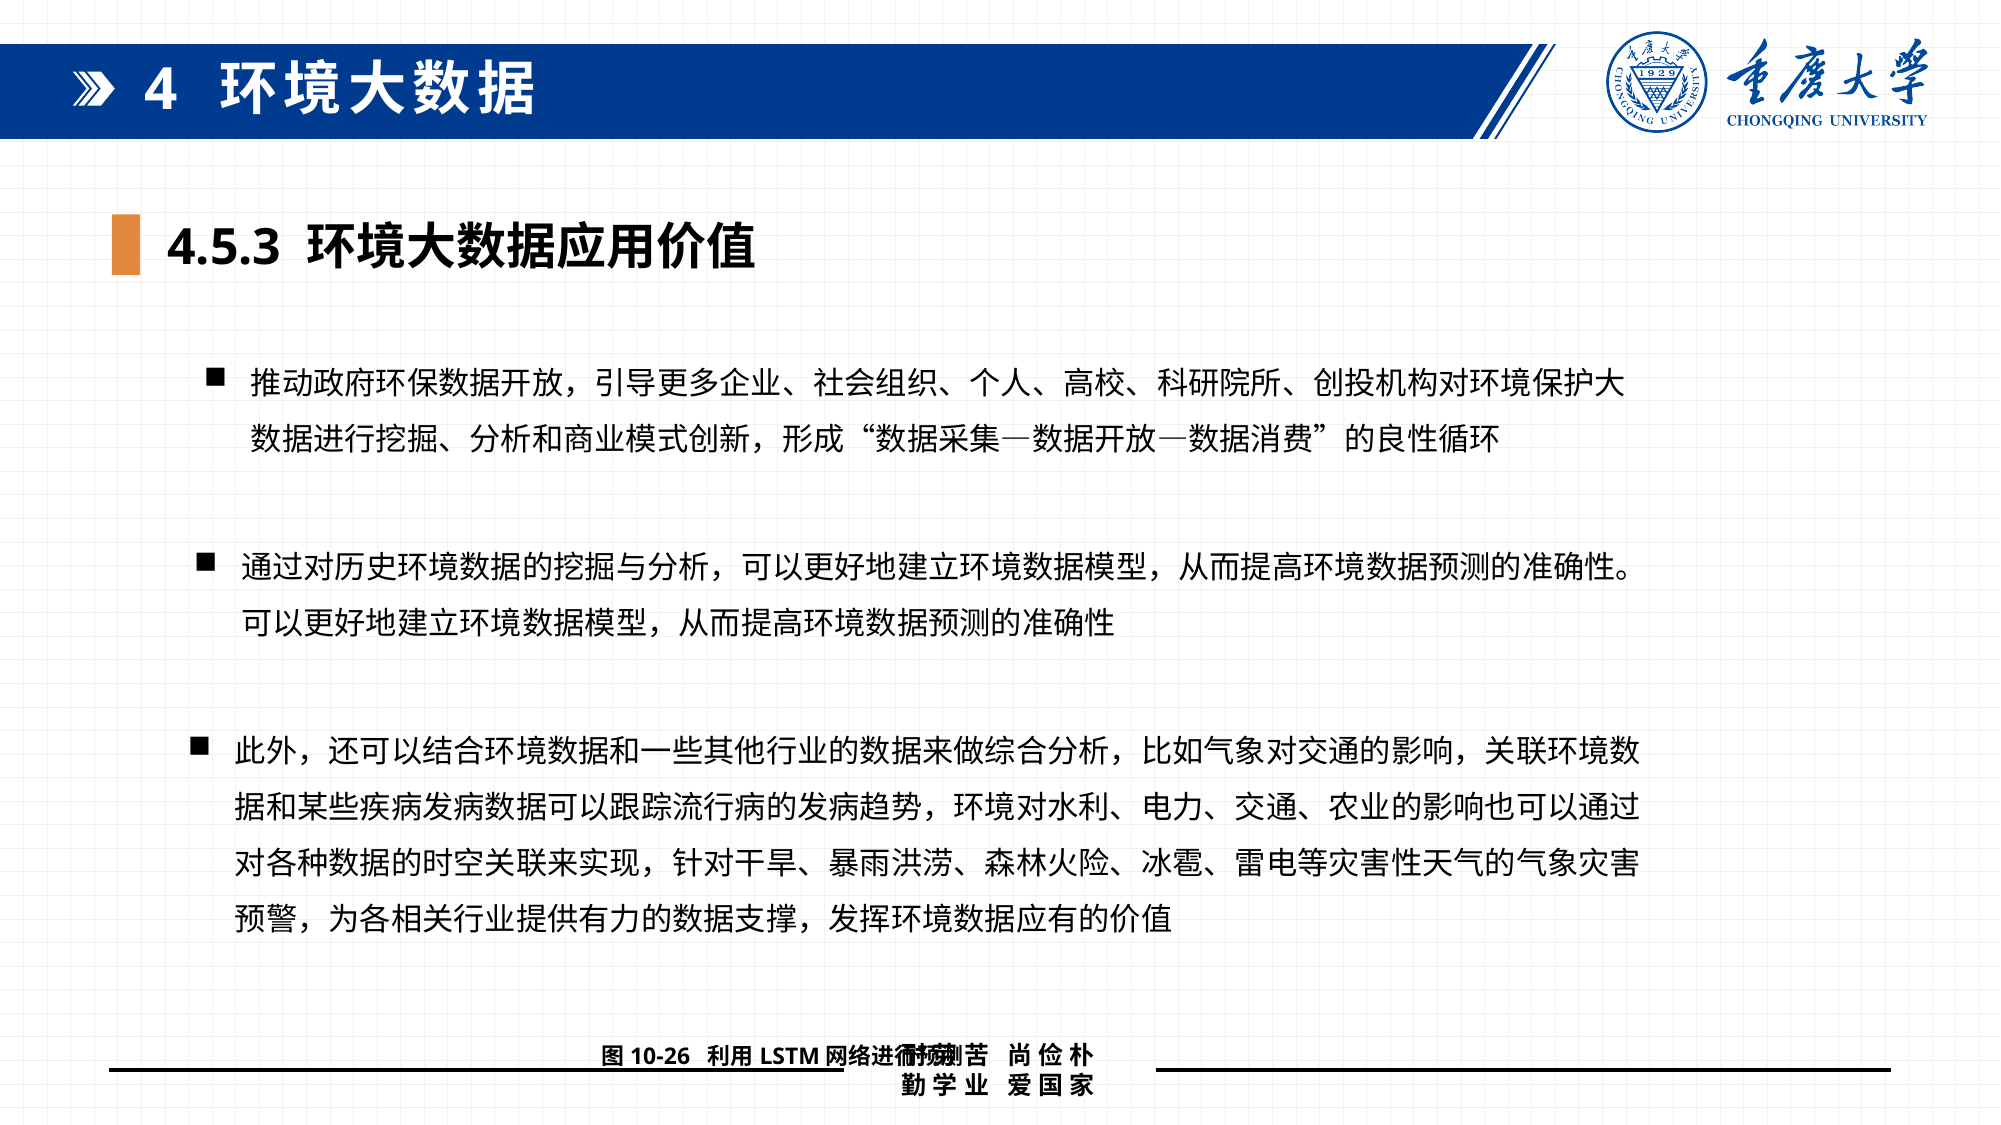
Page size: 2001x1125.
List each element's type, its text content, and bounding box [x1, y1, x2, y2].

list 4 环境大数据 [108, 51, 1356, 136]
picture [1606, 31, 1928, 133]
text_box 推动政府环保数据开放，引导更多企业、社会组织、个人、高校、科研院所、创投机构对环境保护大数据进行挖掘、分析和商业模式创新，形成“数据采集—数据开放—数据消费”的良性循环 [189, 336, 1644, 464]
list 4.5.3 环境大数据应用价值 [139, 213, 1891, 275]
text_box 图10-26 利用LSTM网络进行预测 [586, 1033, 979, 1076]
text_box 通过对历史环境数据的挖掘与分析，可以更好地建立环境数据模型，从而提高环境数据预测的准确性。可以更好地建立环境数据模型，从而提高环境数据预测的准确性 [179, 520, 1665, 648]
text_box 此外，还可以结合环境数据和一些其他行业的数据来做综合分析，比如气象对交通的影响，关联环境数据和某些疾病发病数据可以跟踪流行病的发病趋势，环境对水利、电力、交通、农业的影响也可以通过对各种数据的时空关联来实现，针对干旱、暴雨洪涝、森林火险、冰雹、雷电等灾害性天气的气象灾害预警，为各相关行业提供有力的数据支撑，发挥环境数据应有的价值 [173, 704, 1660, 945]
